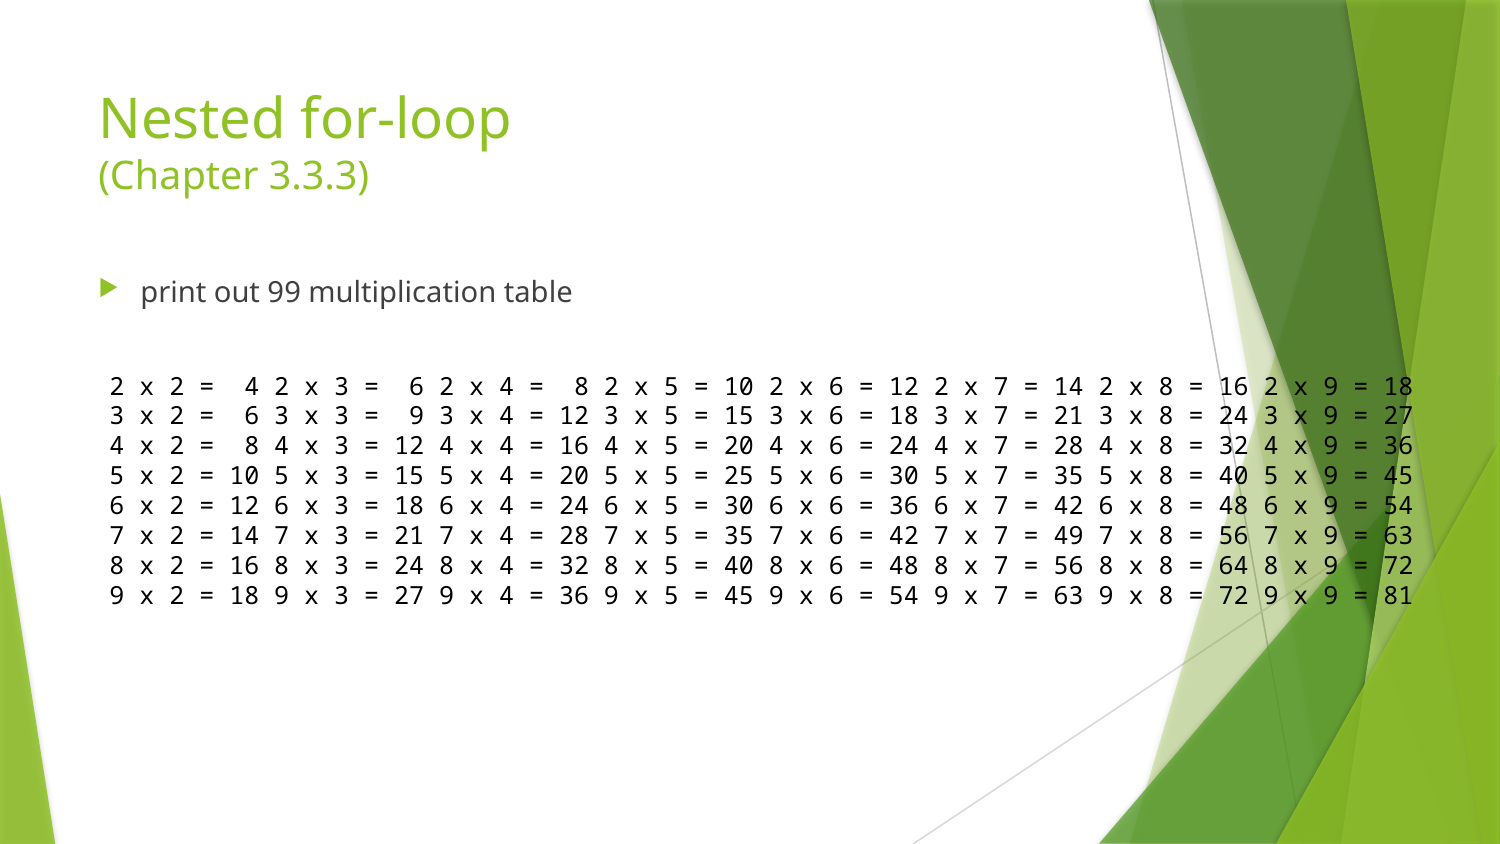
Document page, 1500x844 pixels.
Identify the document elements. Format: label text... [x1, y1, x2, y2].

text_box 2 x 2 = 4 2 x 3 = 6 2 x 4 = 8 2 x 5 = 10 2 x 6 = 12 2 x 7 = 14 2 x 8 = 16 2 x 9 = 18 3 x 2 = 6 3 x 3 = 9 3 x 4 = 12 3 x 5 = 15 3 x 6 = 18 3 x 7 = 21 3 x 8 = 24 3 x 9 = 27 4 x 2 = 8 4 x 3 = 12 4 x 4 = 16 4 x 5 = 20 4 x 6 = 24 4 x 7 = 28 4 x 8 = 32 4 x 9 = 36 5 x 2 = 10 5 x 3 = 15 5 x 4 = 20 5 x 5 = 25 5 x 6 = 30 5 x 7 = 35 5 x 8 = 40 5 x 9 = 45 6 x 2 = 12 6 x 3 = 18 6 x 4 = 24 6 x 5 = 30 6 x 6 = 36 6 x 7 = 42 6 x 8 = 48 6 x 9 = 54 7 x 2 = 14 7 x 3 = 21 7 x 4 = 28 7 x 5 = 35 7 x 6 = 42 7 x 7 = 49 7 x 8 = 56 7 x 9 = 63 8 x 2 = 16 8 x 3 = 24 8 x 4 = 32 8 x 5 = 40 8 x 6 = 48 8 x 7 = 56 8 x 8 = 64 8 x 9 = 72 9 x 2 = 18 9 x 3 = 27 9 x 4 = 36 9 x 5 = 45 9 x 6 = 54 9 x 7 = 63 9 x 8 = 72 9 x 9 = 81 [94, 362, 1445, 617]
title Nested for-loop (Chapter 3.3.3) [83, 75, 1141, 238]
list print out 99 multiplication table [83, 265, 1141, 744]
